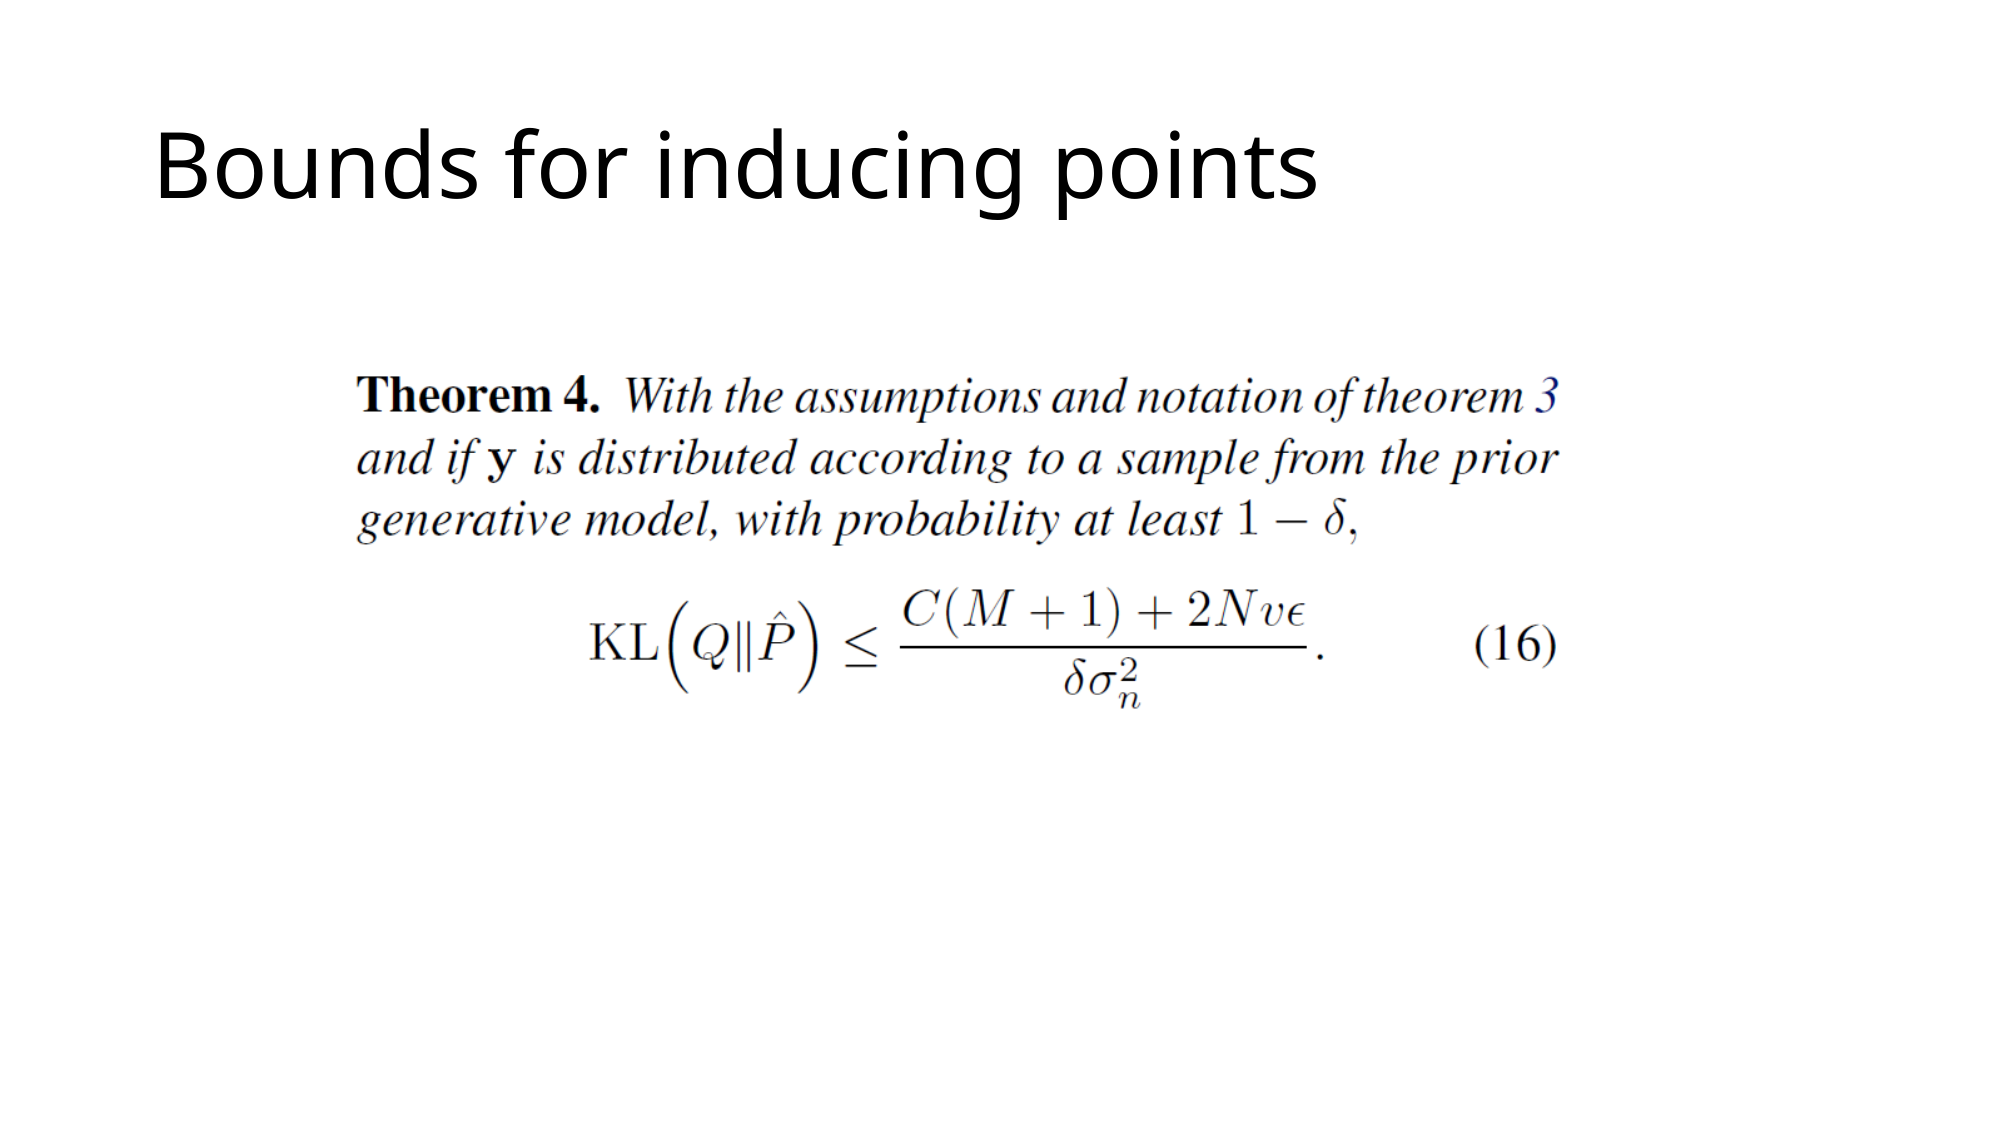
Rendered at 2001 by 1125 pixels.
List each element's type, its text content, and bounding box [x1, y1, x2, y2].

picture [333, 364, 1581, 730]
title Bounds for inducing points [137, 59, 1863, 278]
